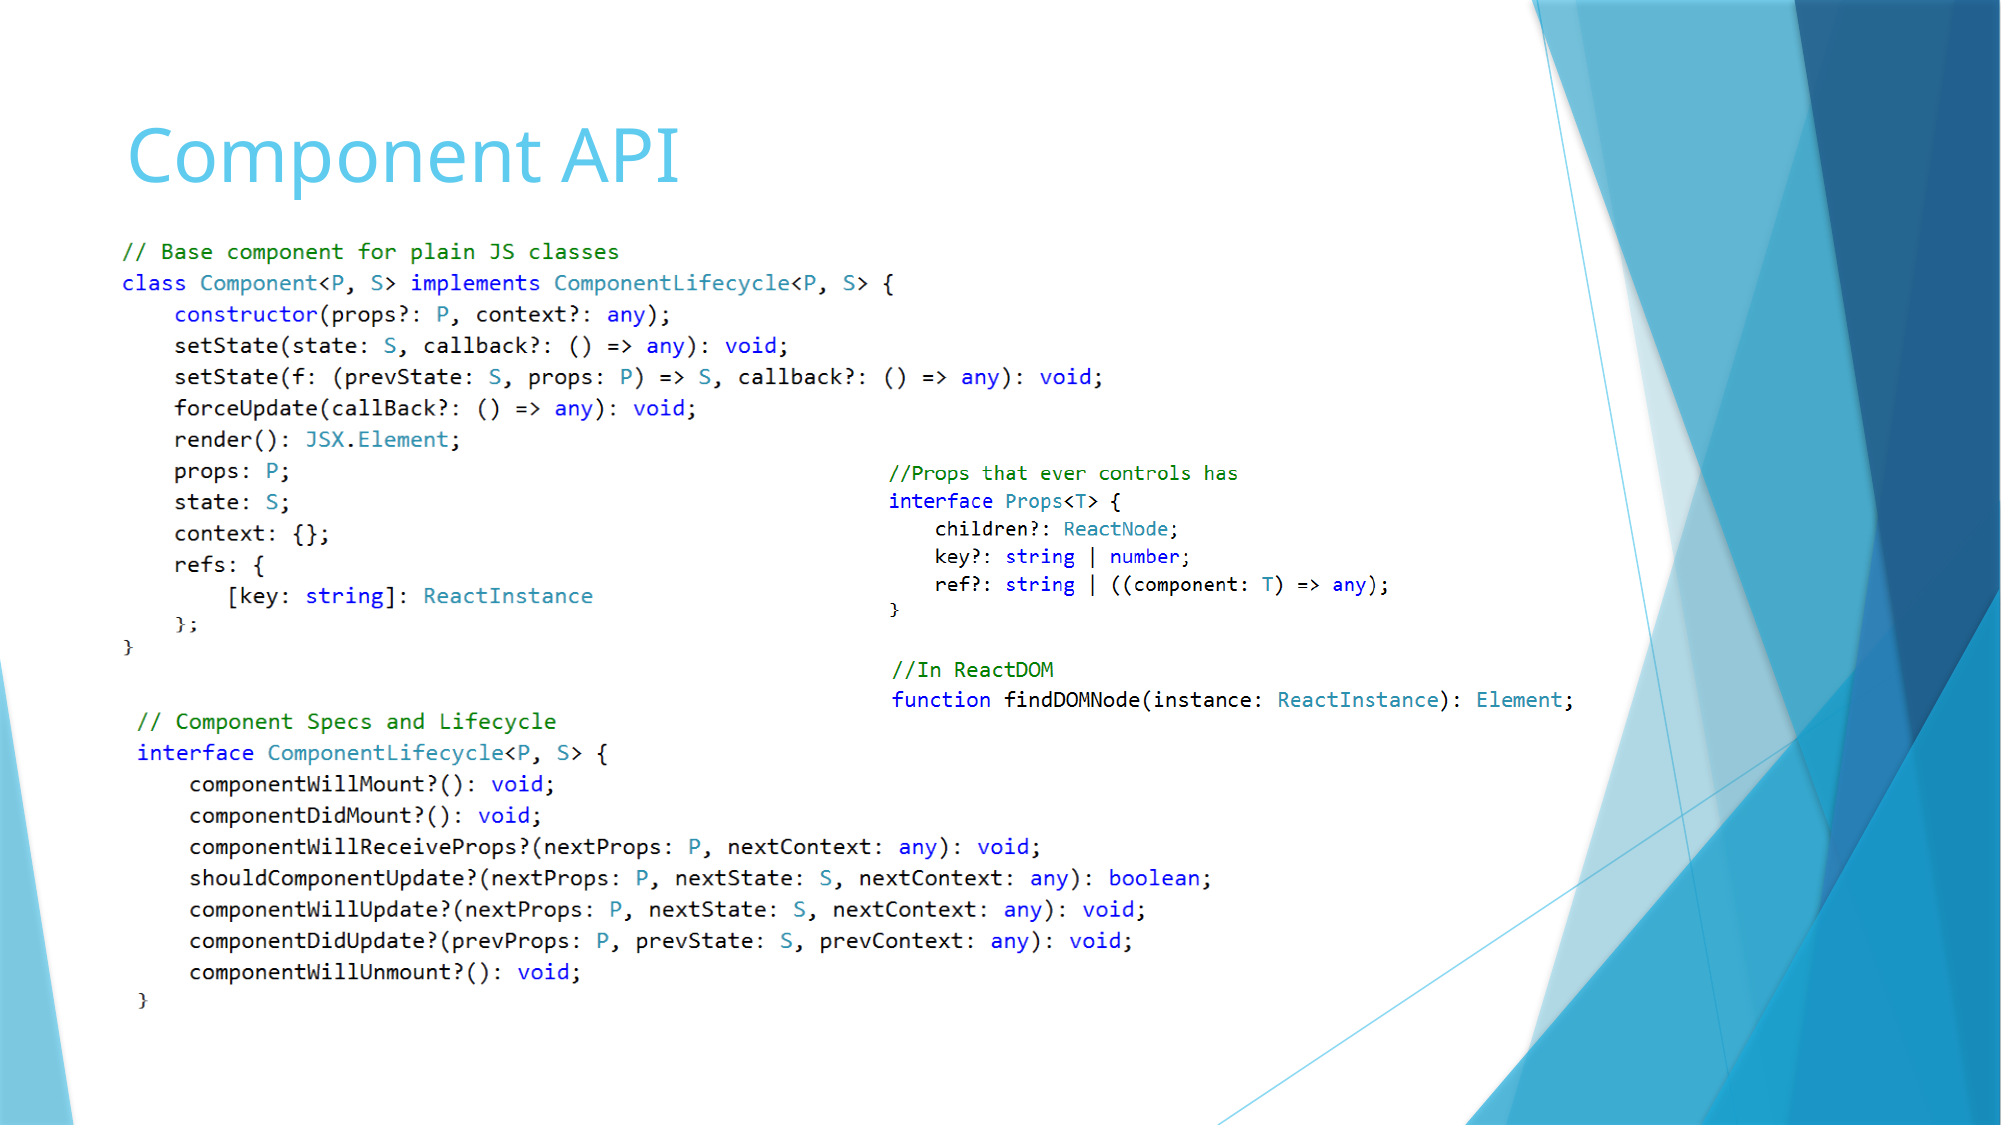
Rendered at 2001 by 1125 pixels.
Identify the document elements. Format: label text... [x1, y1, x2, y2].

title Component API [111, 99, 1522, 317]
picture [110, 228, 1585, 1015]
